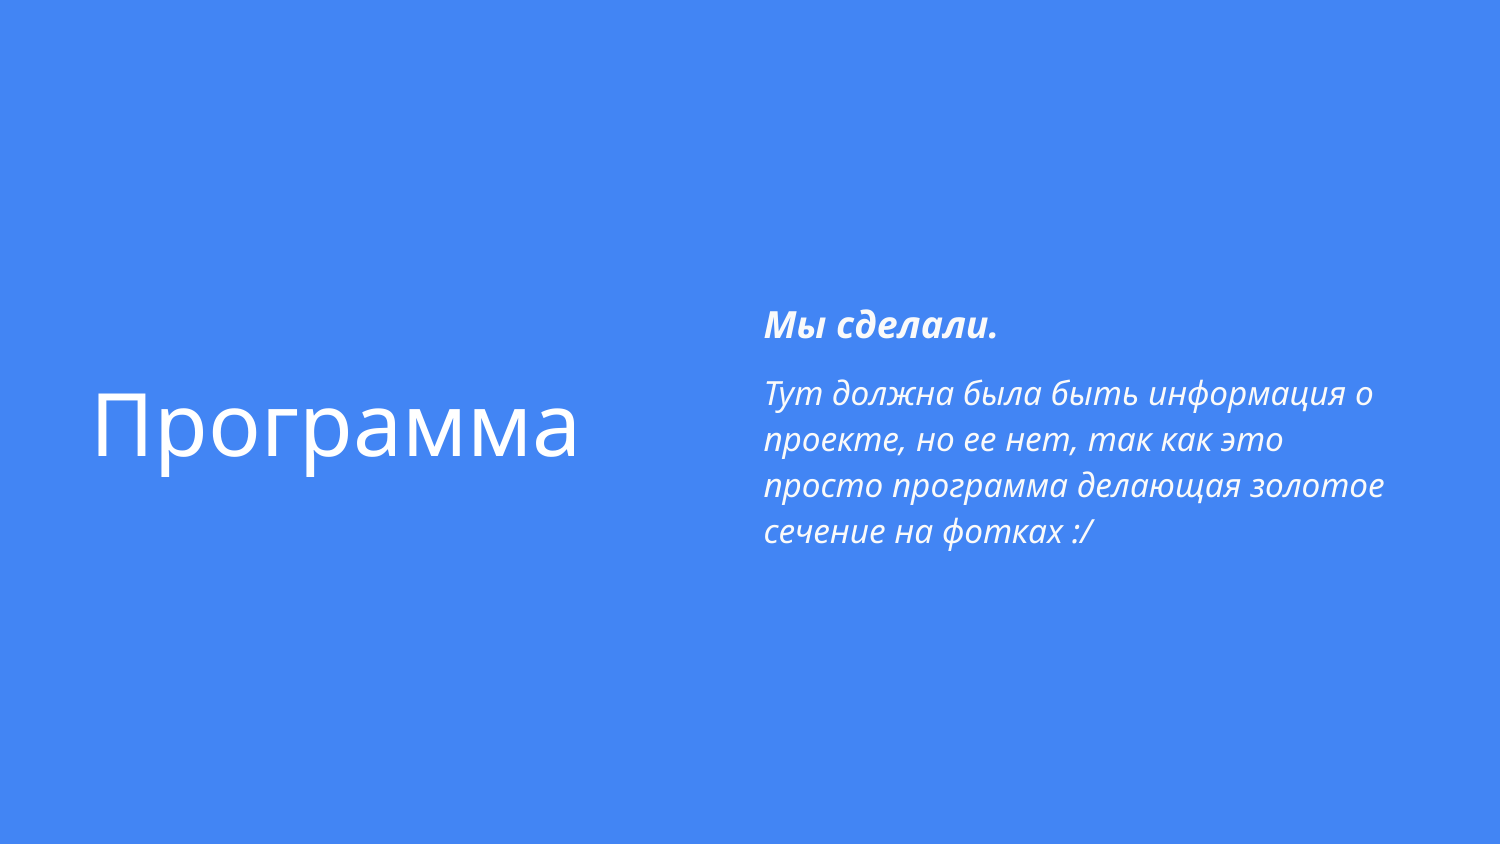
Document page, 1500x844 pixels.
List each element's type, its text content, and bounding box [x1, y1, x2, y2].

title Программа [75, 338, 681, 505]
text_box Мы сделали. Тут должна была быть информация о проекте, но ее нет, так как это просто программа делающая золотое сечение на фотках :/ [748, 93, 1425, 750]
